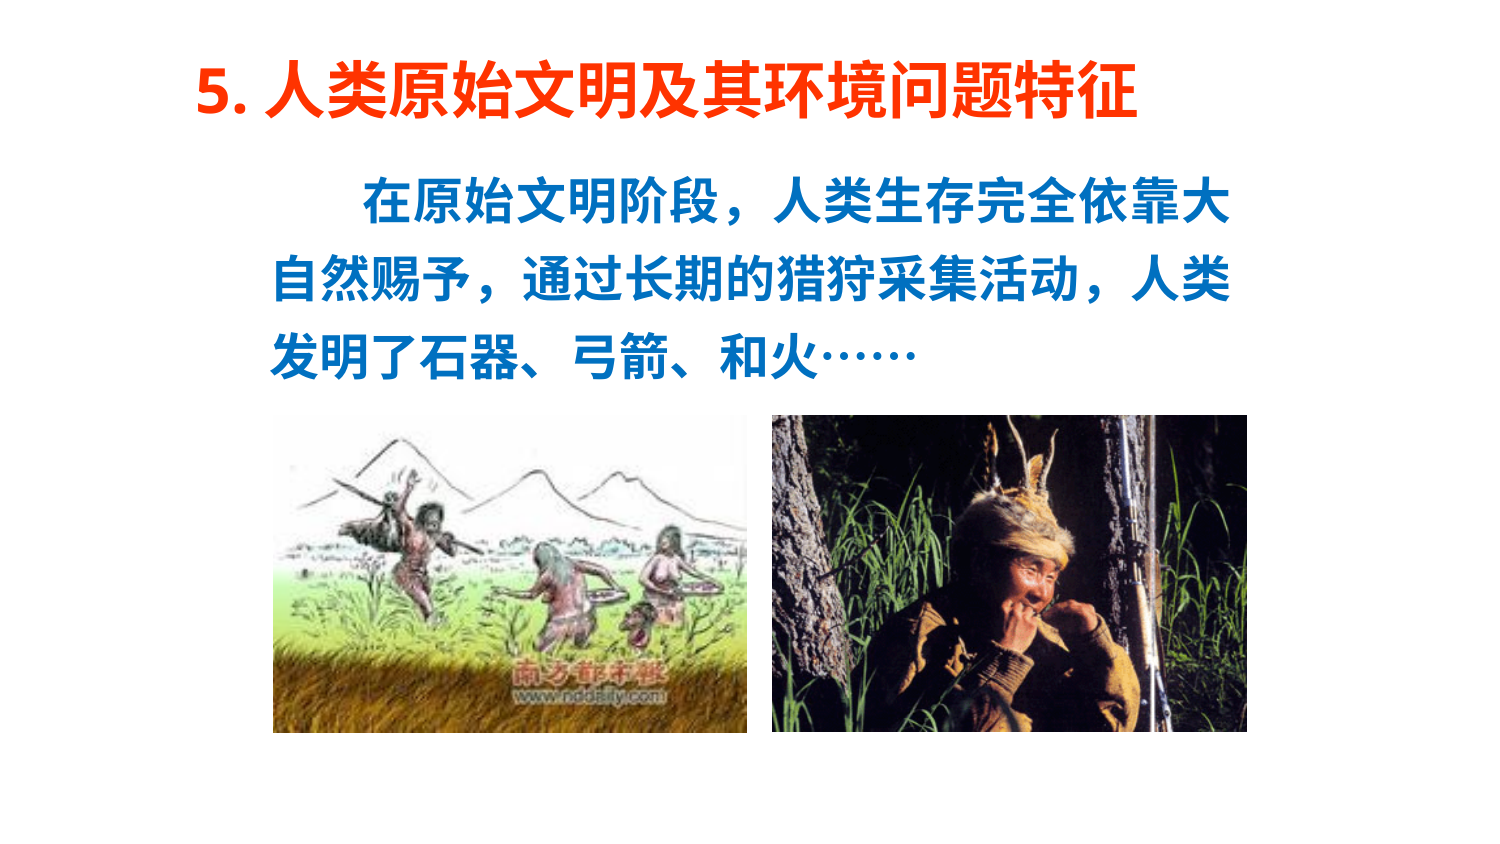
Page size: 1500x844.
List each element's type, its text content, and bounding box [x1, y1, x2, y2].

picture [772, 415, 1247, 733]
text_box 5.人类原始文明及其环境问题特征 [180, 43, 1209, 134]
picture [272, 415, 747, 733]
text_box 在原始文明阶段，人类生存完全依靠大自然赐予，通过长期的猎狩采集活动，人类发明了石器、弓箭、和火…… [255, 144, 1247, 393]
